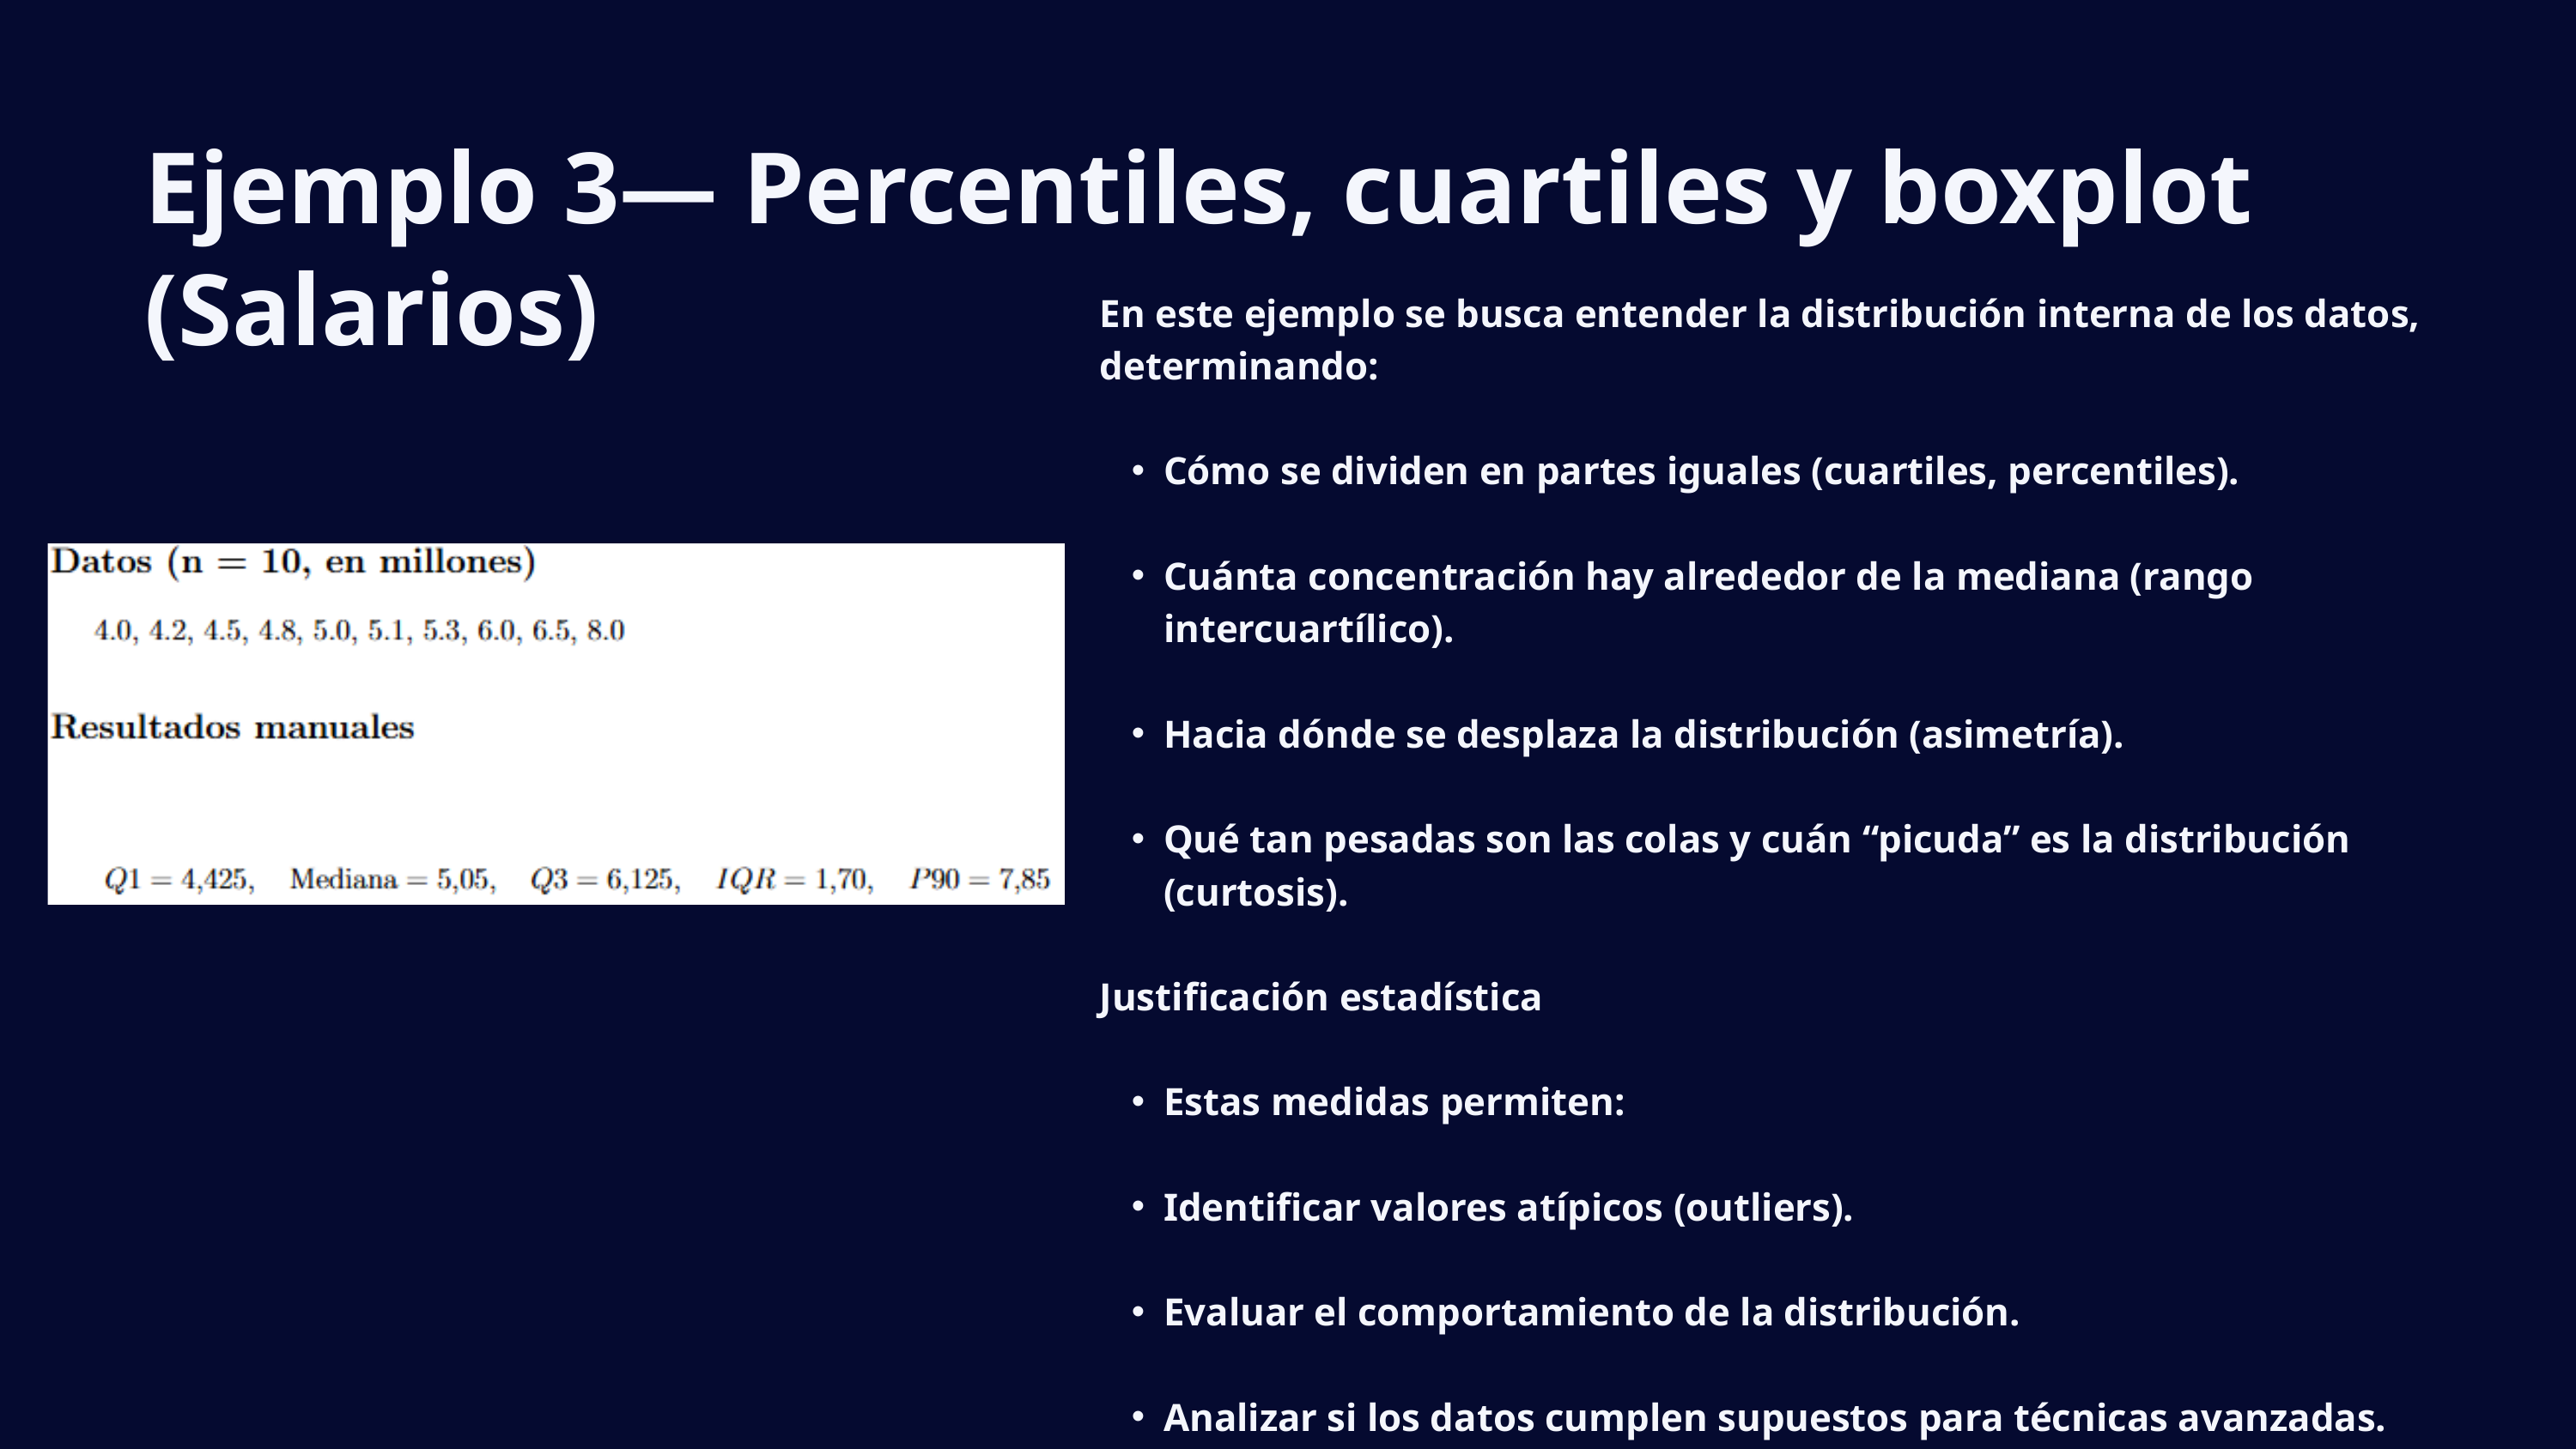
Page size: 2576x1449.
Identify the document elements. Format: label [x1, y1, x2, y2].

text_box [0, 0, 2576, 1449]
